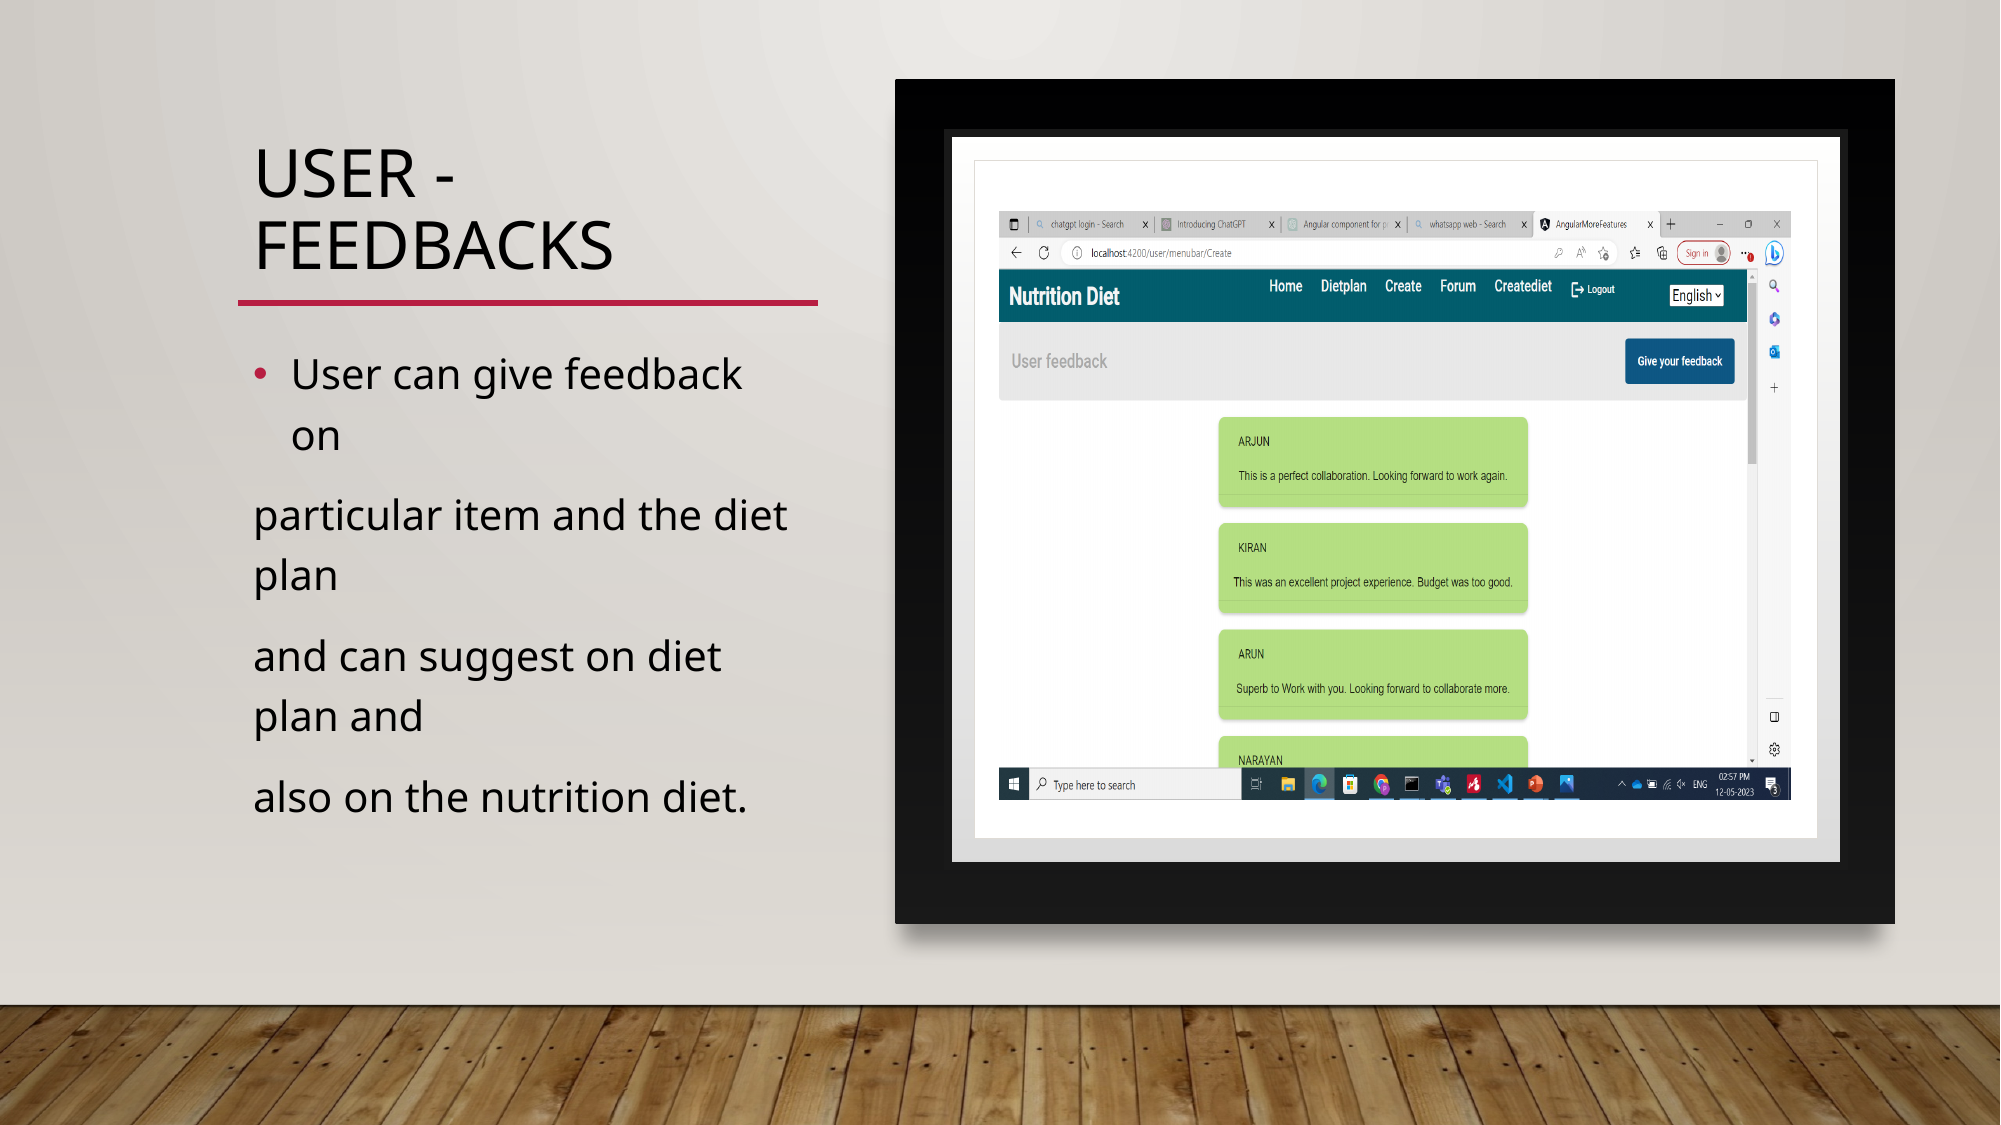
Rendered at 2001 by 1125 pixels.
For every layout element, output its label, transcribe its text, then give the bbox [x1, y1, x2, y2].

title User - feedbacks [238, 131, 818, 302]
text_box [0, 0, 2000, 330]
text_box [0, 330, 2000, 1004]
picture [0, 1006, 2000, 1125]
picture [999, 211, 1791, 801]
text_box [895, 78, 1896, 924]
list User can give feedback on particular item and the diet plan and can suggest on diet plan and also on the nutrition diet. [238, 330, 817, 897]
